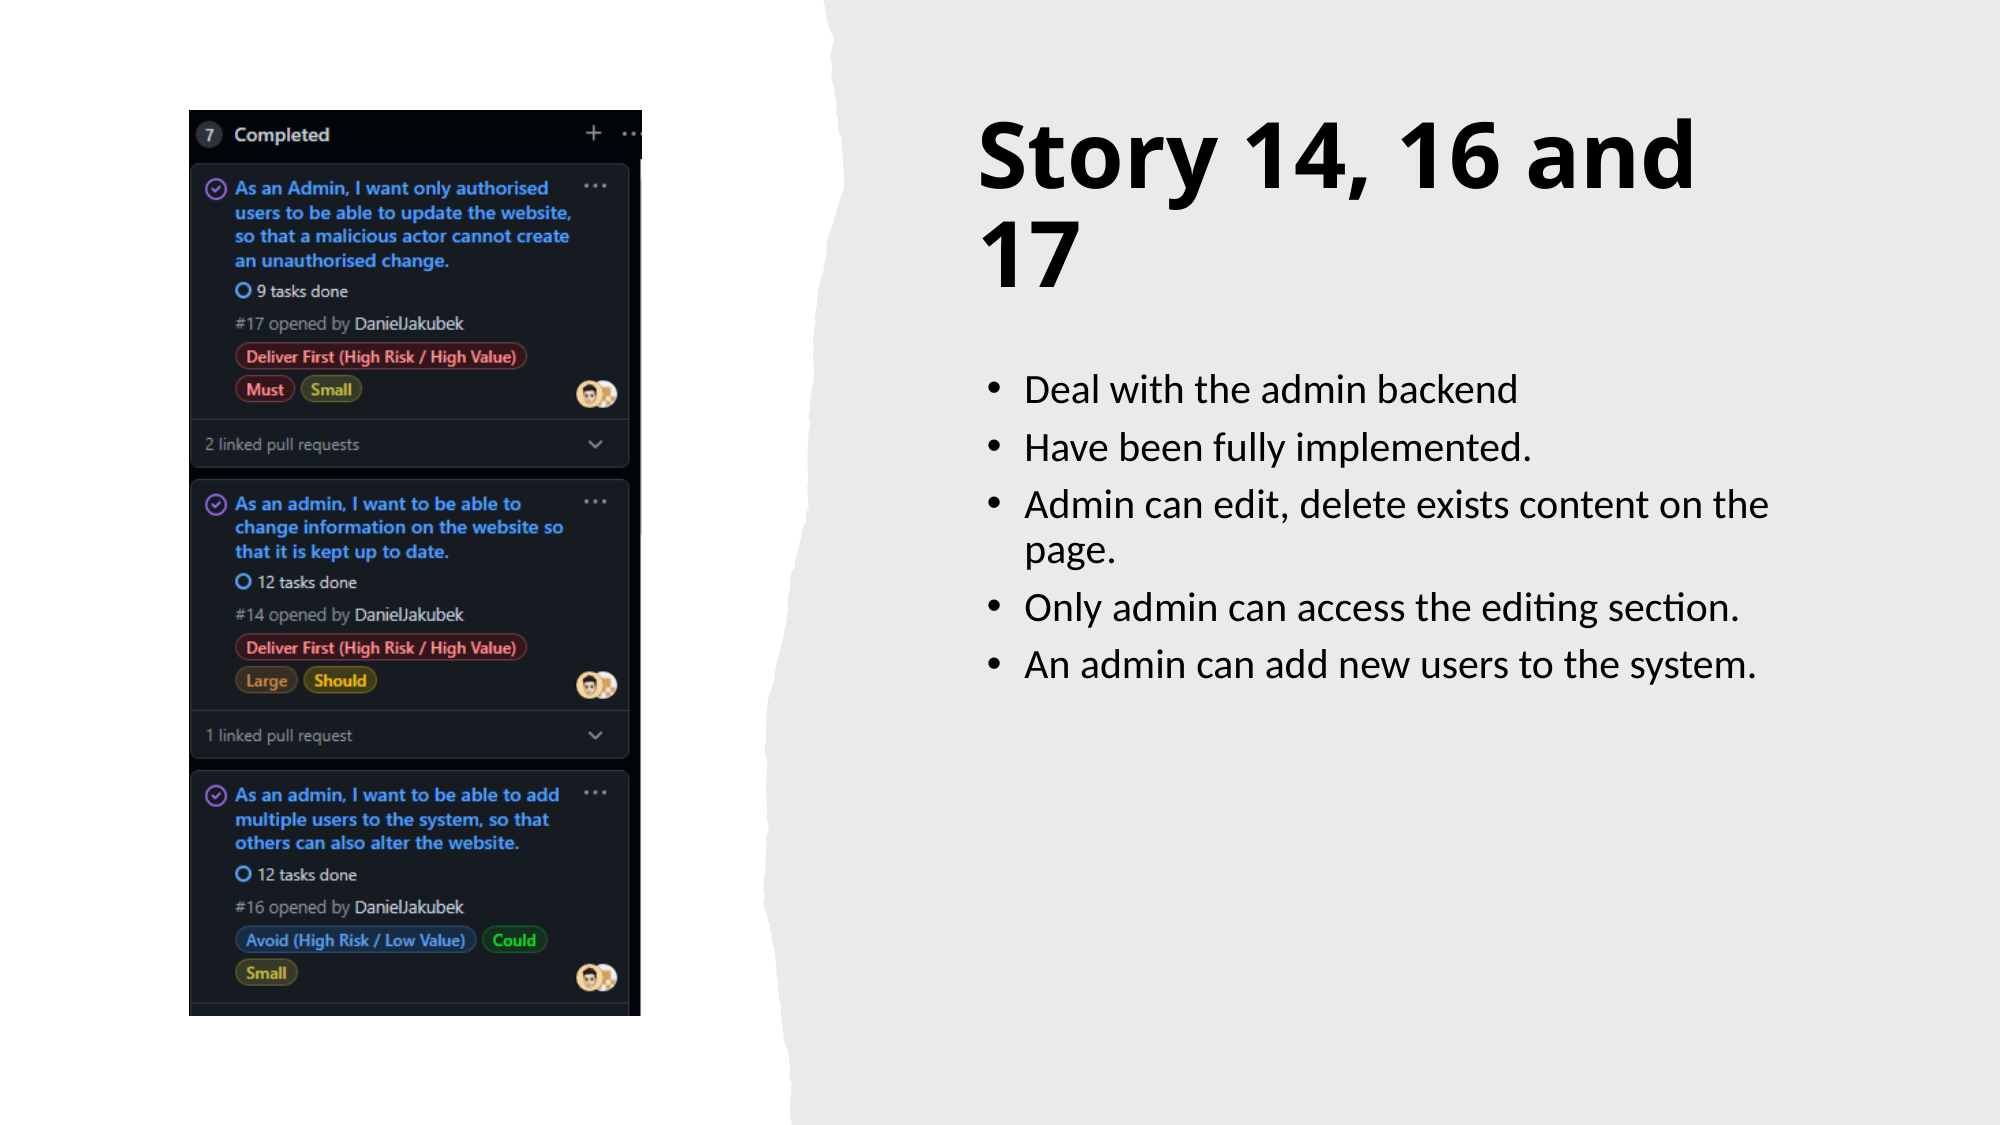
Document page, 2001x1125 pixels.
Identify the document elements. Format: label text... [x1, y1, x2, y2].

text_box Deal with the admin backend Have been fully implemented. Admin can edit, delete exists content on the page. Only admin can access the editing section. An admin can add new users to the system. [962, 359, 1834, 1002]
picture [189, 110, 642, 1016]
text_box Story 14, 16 and 17 [962, 99, 1834, 317]
text_box [762, 0, 2000, 1125]
text_box [0, 0, 843, 1125]
